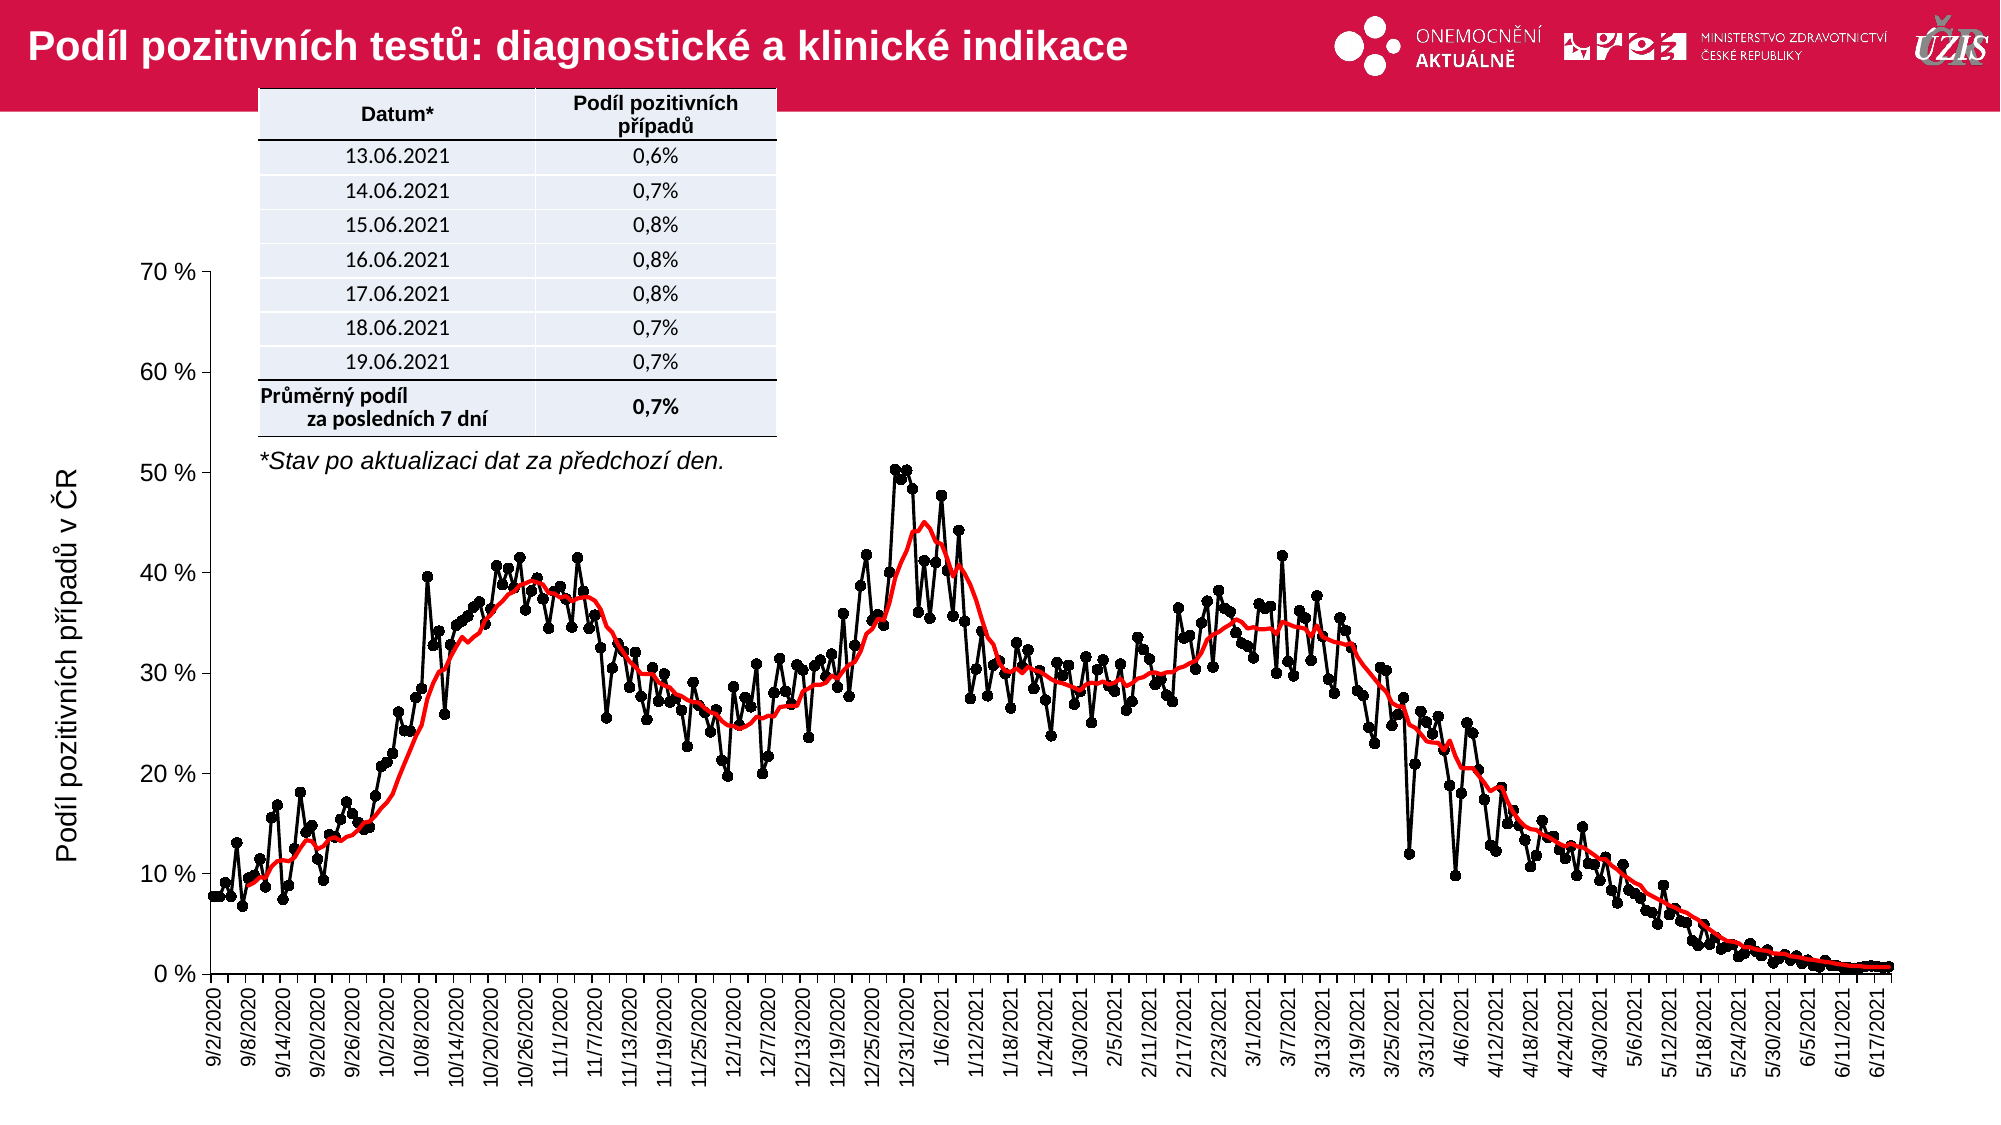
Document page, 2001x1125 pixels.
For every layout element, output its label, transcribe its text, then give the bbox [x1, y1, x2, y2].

text_box Podíl pozitivních případů v ČR [39, 440, 90, 892]
table_cell 0,6% [536, 141, 776, 174]
table_header Datum* [260, 89, 535, 139]
picture [1334, 16, 1542, 76]
table_header Podíl pozitivních případů [536, 89, 776, 139]
table_cell 13.06.2021 [260, 141, 535, 174]
title Podíl pozitivních testů: diagnostické a klinické indikace [12, 0, 1326, 95]
table_cell 0,8% [536, 210, 776, 239]
picture [1563, 31, 1888, 60]
chart [110, 239, 1917, 1107]
picture [1915, 15, 1989, 66]
table_cell 14.06.2021 [260, 176, 535, 209]
table_cell 0,7% [536, 176, 776, 209]
table_cell 15.06.2021 [260, 210, 535, 239]
